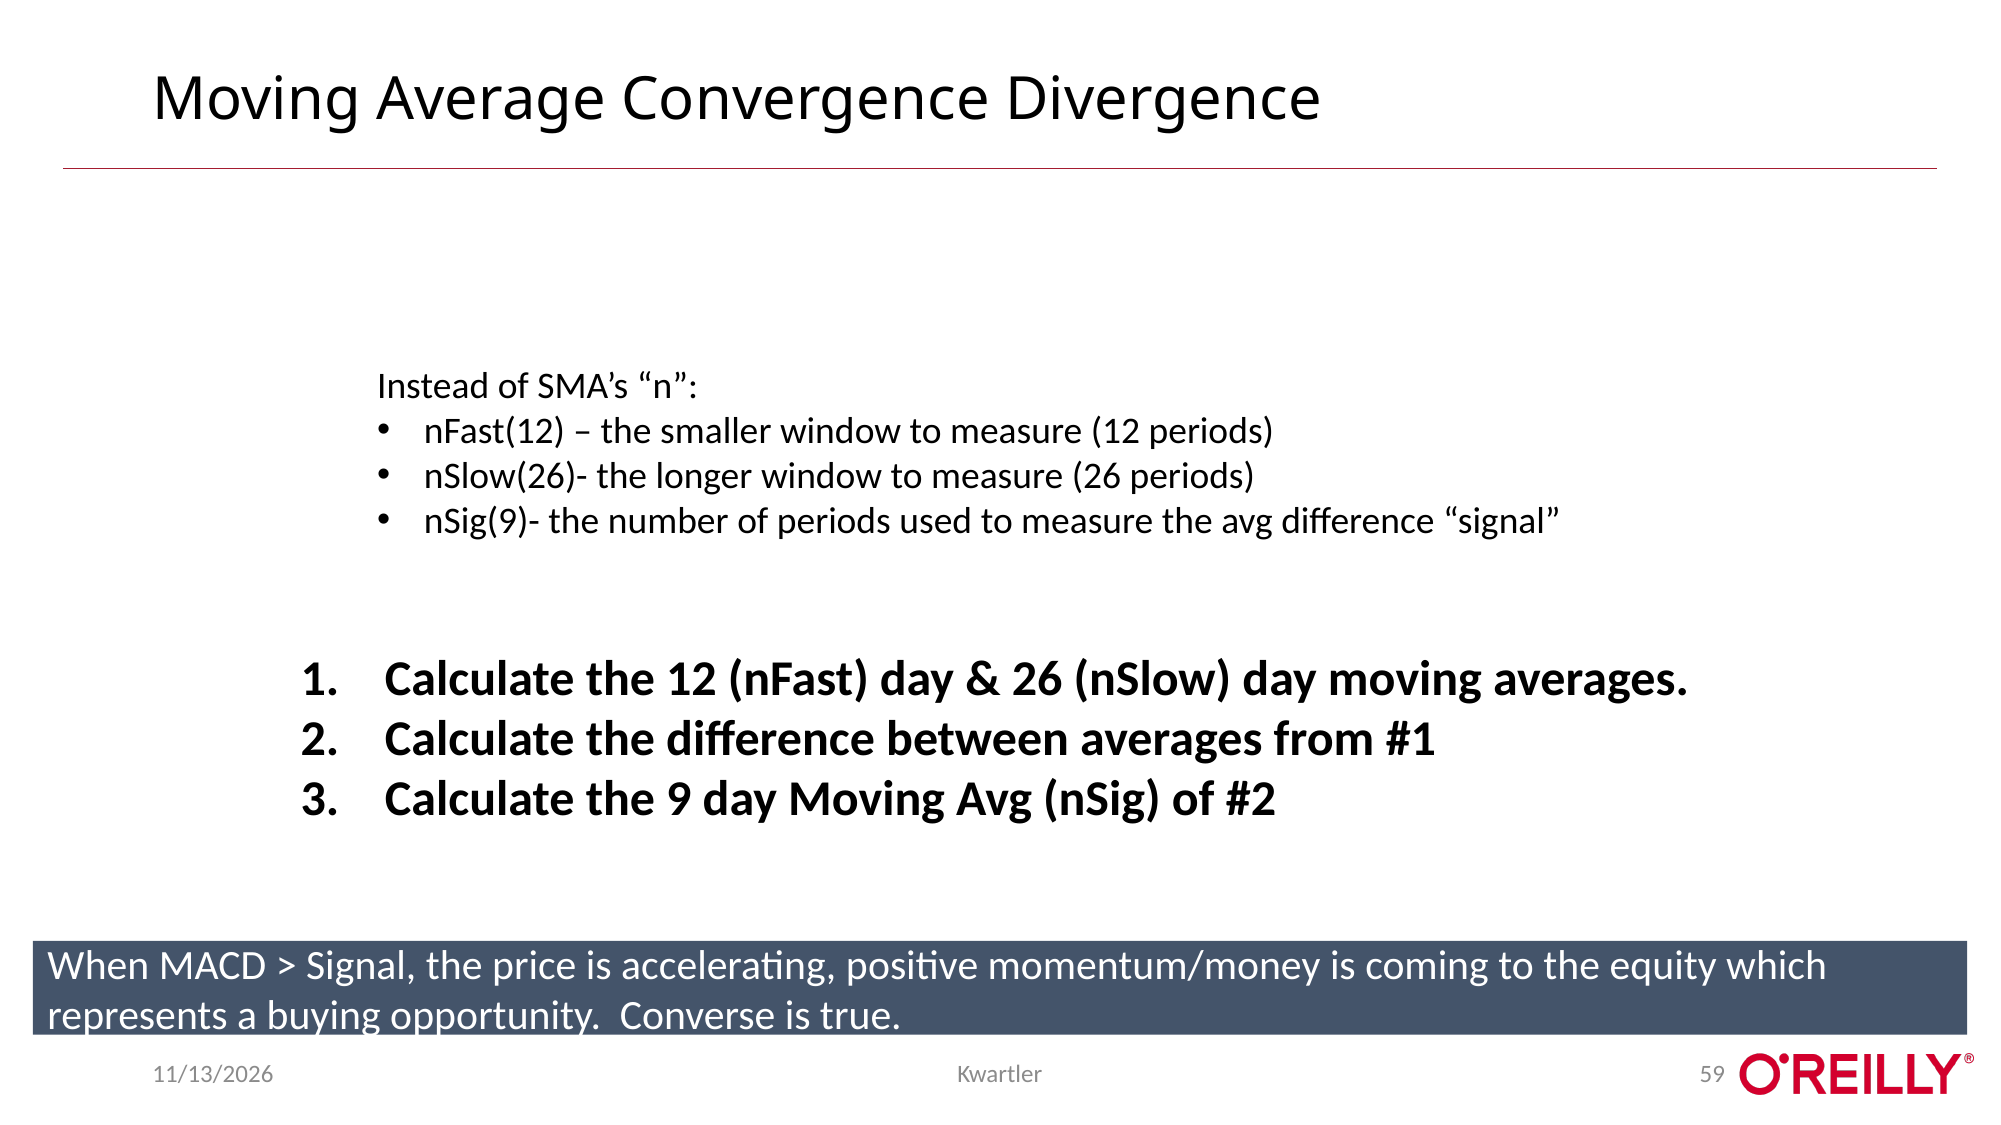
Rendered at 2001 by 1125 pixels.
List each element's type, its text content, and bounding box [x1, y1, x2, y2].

picture [1741, 1050, 1975, 1096]
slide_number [137, 1042, 588, 1103]
text_box Instead of SMA’s “n”: nFast(12) – the smaller window to measure (12 periods) nSlow(26)- the longer window to measure (26 periods) nSig(9)- the number of periods used to measure the avg difference “signal” [362, 353, 1578, 549]
title Moving Average Convergence Divergence [137, 59, 1863, 142]
footer Kwartler [662, 1042, 1338, 1103]
text_box 59 [1412, 1042, 1741, 1103]
text_box When MACD > Signal, the price is accelerating, positive momentum/money is coming to the equity which represents a buying opportunity. Converse is true. [32, 940, 1968, 1036]
text_box Calculate the 12 (nFast) day & 26 (nSlow) day moving averages. Calculate the difference between averages from #1 Calculate the 9 day Moving Avg (nSig) of #2 [285, 638, 1705, 833]
